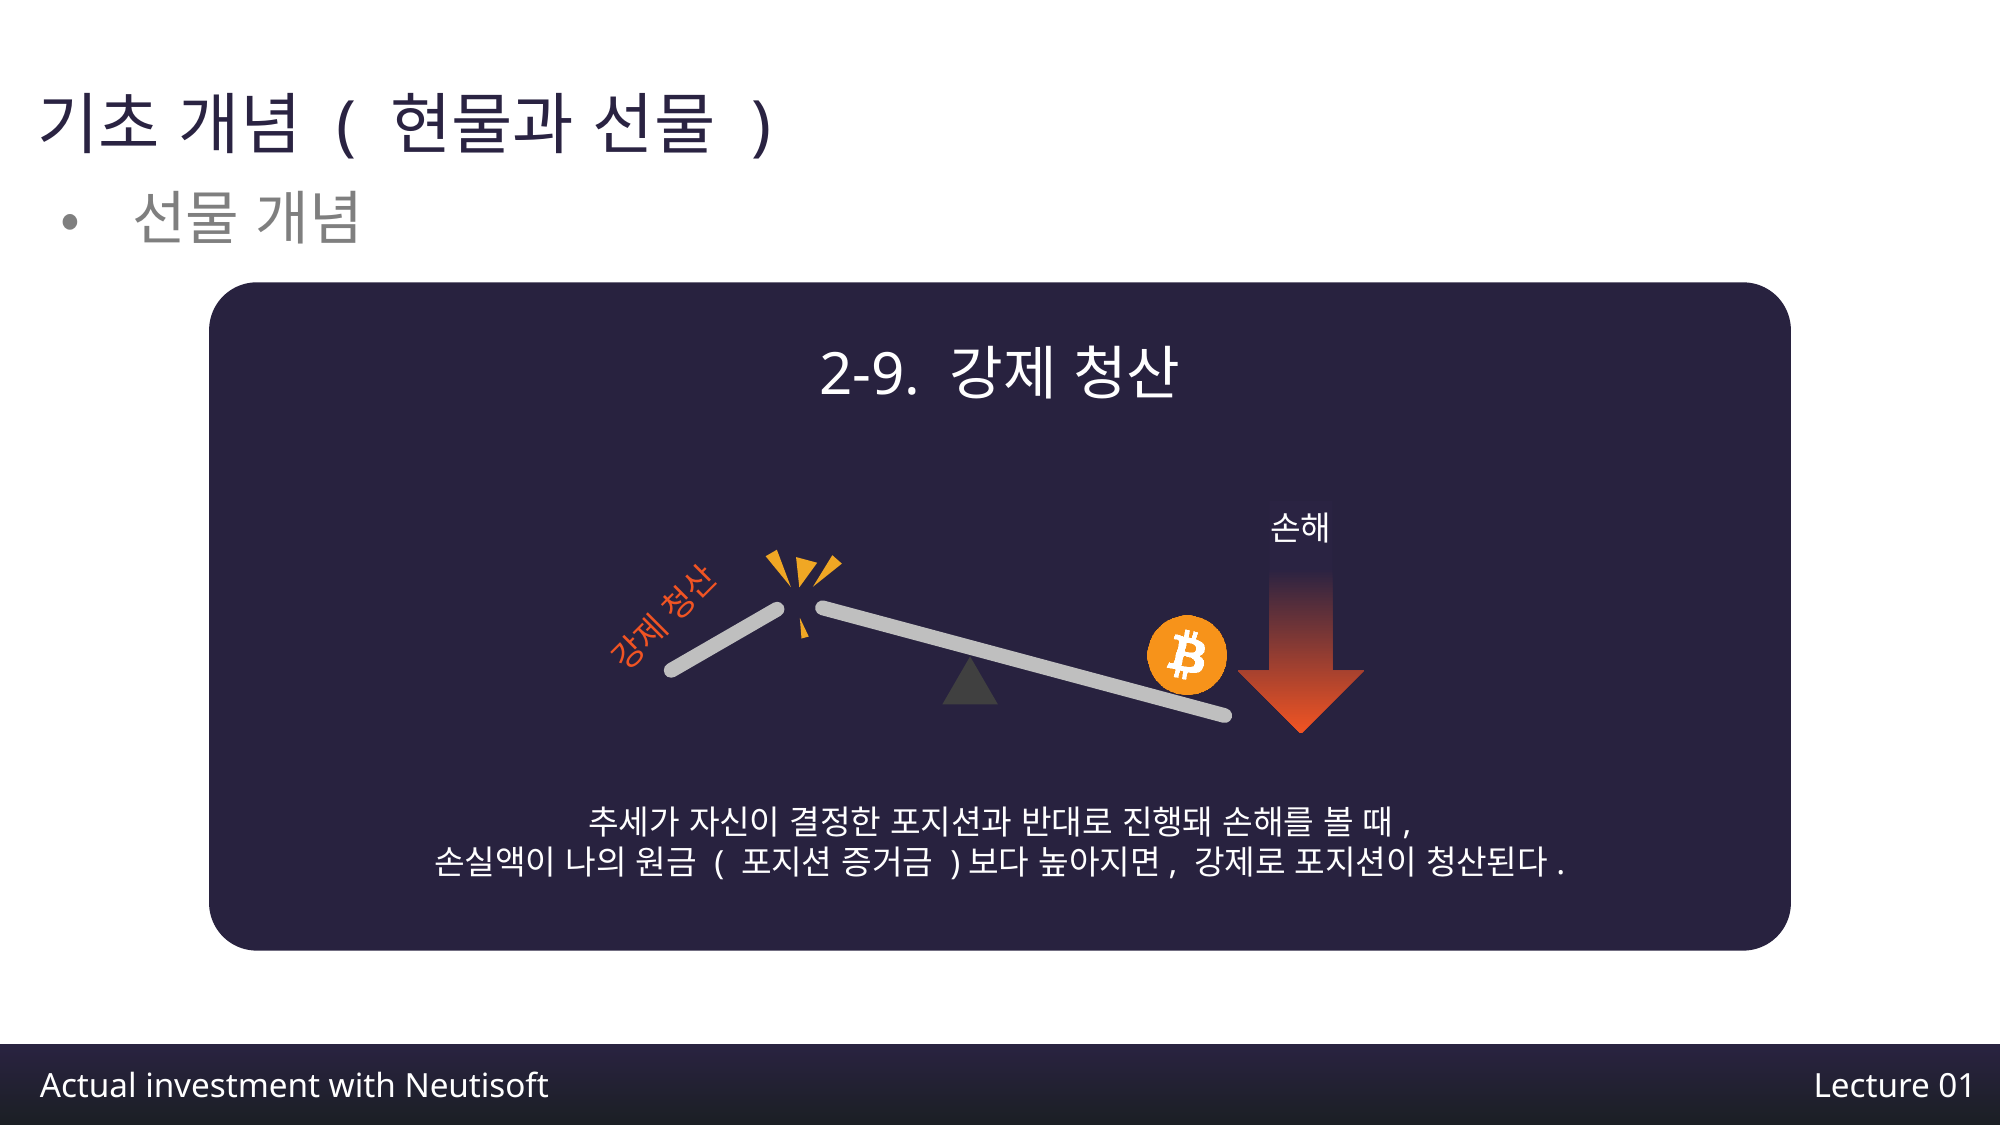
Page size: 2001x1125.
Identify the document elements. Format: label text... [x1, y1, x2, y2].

text_box •선물 개념 [45, 173, 378, 259]
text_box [636, 499, 1364, 734]
text_box [208, 281, 1792, 952]
text_box 기초 개념 ( 현물과 선물 ) [22, 74, 786, 170]
text_box 추세가 자신이 결정한 포지션과 반대로 진행돼 손해를 볼 때, 손실액이 나의 원금 ( 포지션 증거금 )보다 높아지면, 강제로 포지션이 청산된다. [298, 793, 1701, 889]
text_box 2-9. 강제 청산 [805, 328, 1195, 414]
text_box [0, 1044, 2000, 1125]
